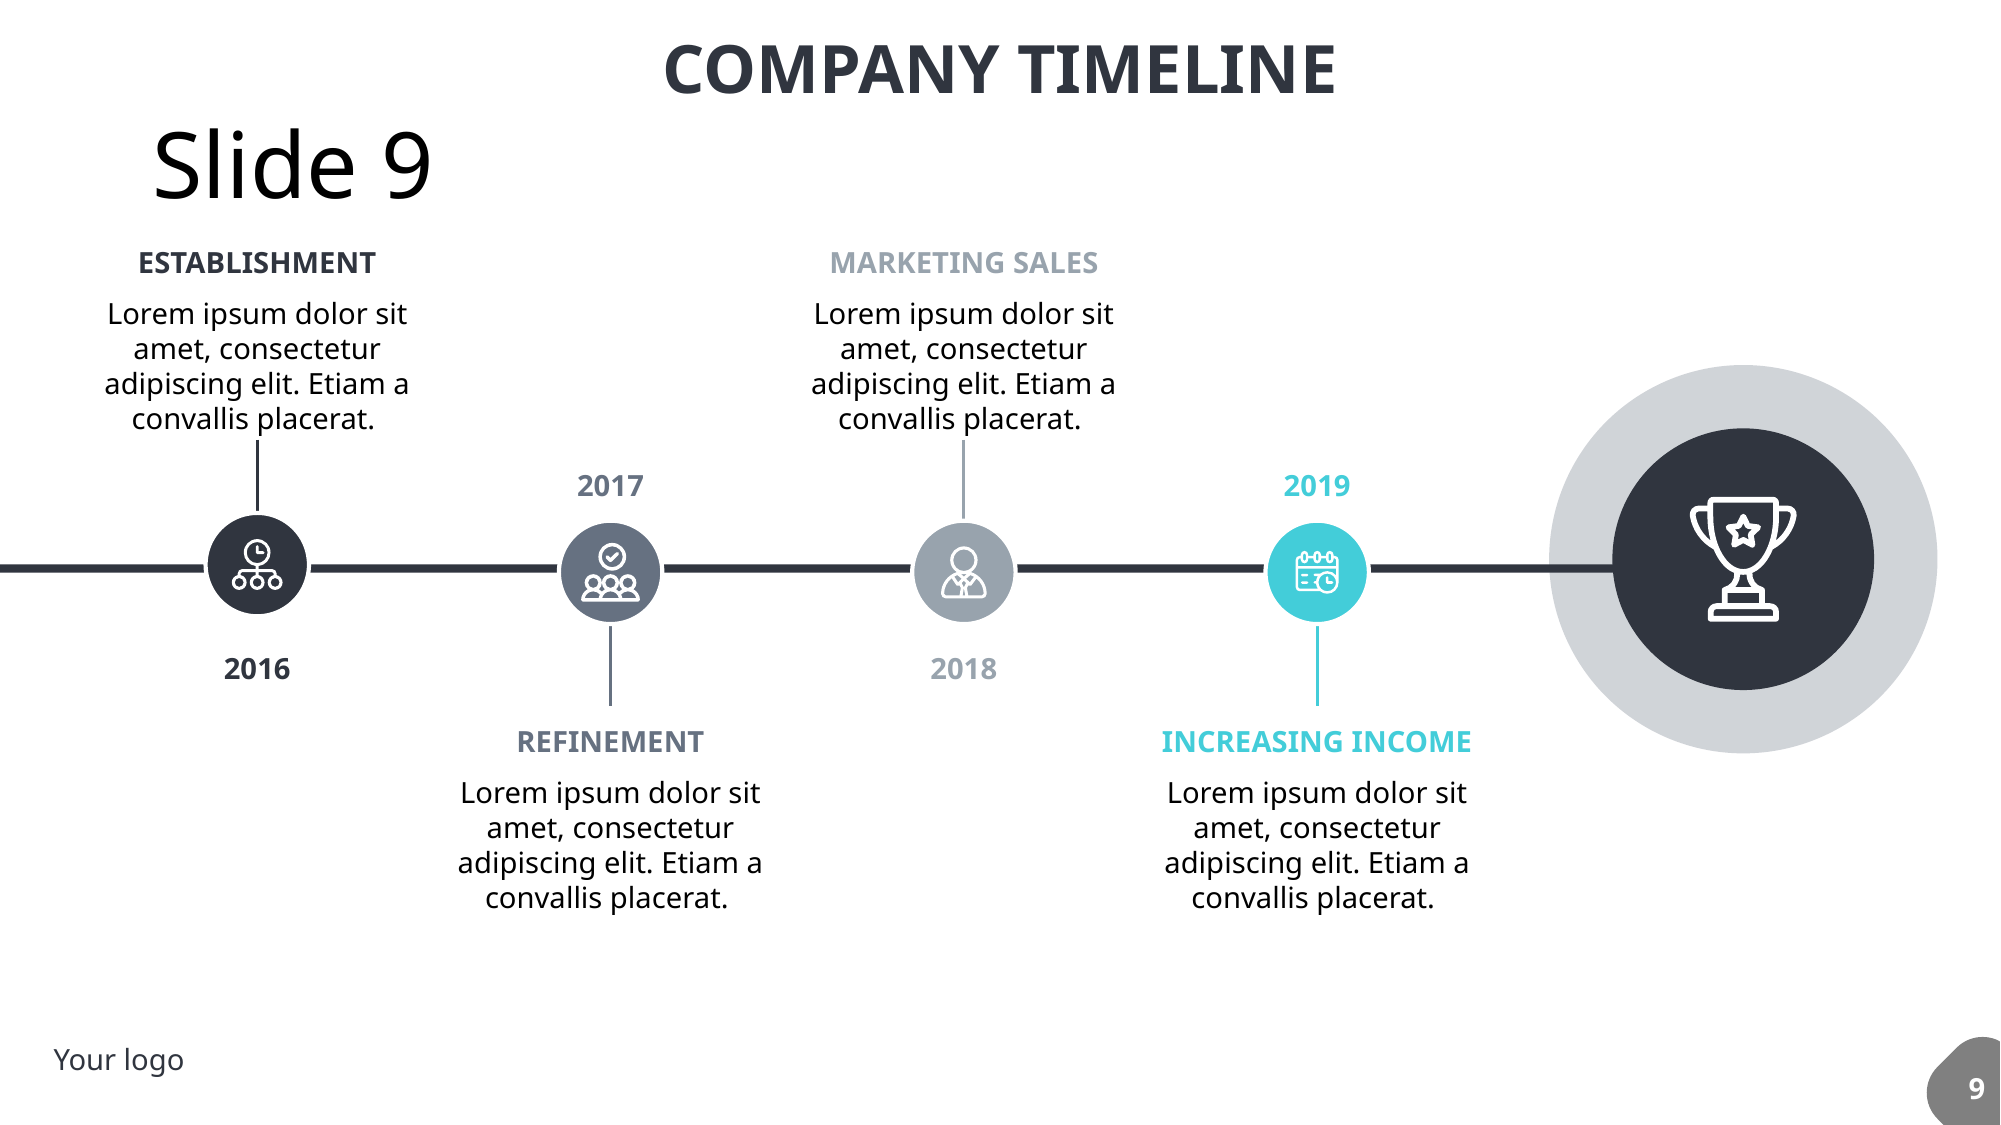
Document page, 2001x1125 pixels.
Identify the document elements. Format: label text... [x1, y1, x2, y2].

text_box Lorem ipsum dolor sit amet, consectetur adipiscing elit. Etiam a convallis placerat. [80, 295, 434, 435]
text_box [1548, 363, 1939, 755]
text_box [581, 542, 640, 602]
text_box [0, 563, 205, 574]
text_box [663, 563, 911, 574]
text_box REFINEMENT [516, 723, 705, 759]
text_box Lorem ipsum dolor sit amet, consectetur adipiscing elit. Etiam a convallis placerat. [434, 774, 787, 915]
text_box [557, 519, 664, 626]
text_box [231, 539, 283, 590]
text_box 9 [1953, 1063, 2000, 1113]
text_box 2018 [930, 650, 998, 686]
title Slide 9 [137, 59, 1863, 278]
text_box 2019 [1283, 467, 1351, 503]
text_box 2016 [223, 650, 291, 686]
text_box 2017 [577, 467, 645, 503]
picture [940, 546, 987, 599]
text_box [1016, 563, 1265, 574]
text_box [1611, 427, 1876, 692]
text_box COMPANY TIMELINE [662, 27, 1338, 59]
text_box Lorem ipsum dolor sit amet, consectetur adipiscing elit. Etiam a convallis placerat. [787, 295, 1141, 435]
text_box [1295, 550, 1339, 594]
text_box [310, 563, 558, 574]
text_box [1370, 563, 1612, 574]
text_box Lorem ipsum dolor sit amet, consectetur adipiscing elit. Etiam a convallis placerat. [1140, 774, 1494, 915]
text_box Your logo [53, 1040, 185, 1076]
text_box [1264, 519, 1370, 626]
text_box INCREASING INCOME [1161, 723, 1473, 759]
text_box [1689, 496, 1798, 622]
text_box [204, 511, 311, 618]
text_box [1925, 1035, 2000, 1125]
text_box [911, 519, 1017, 626]
